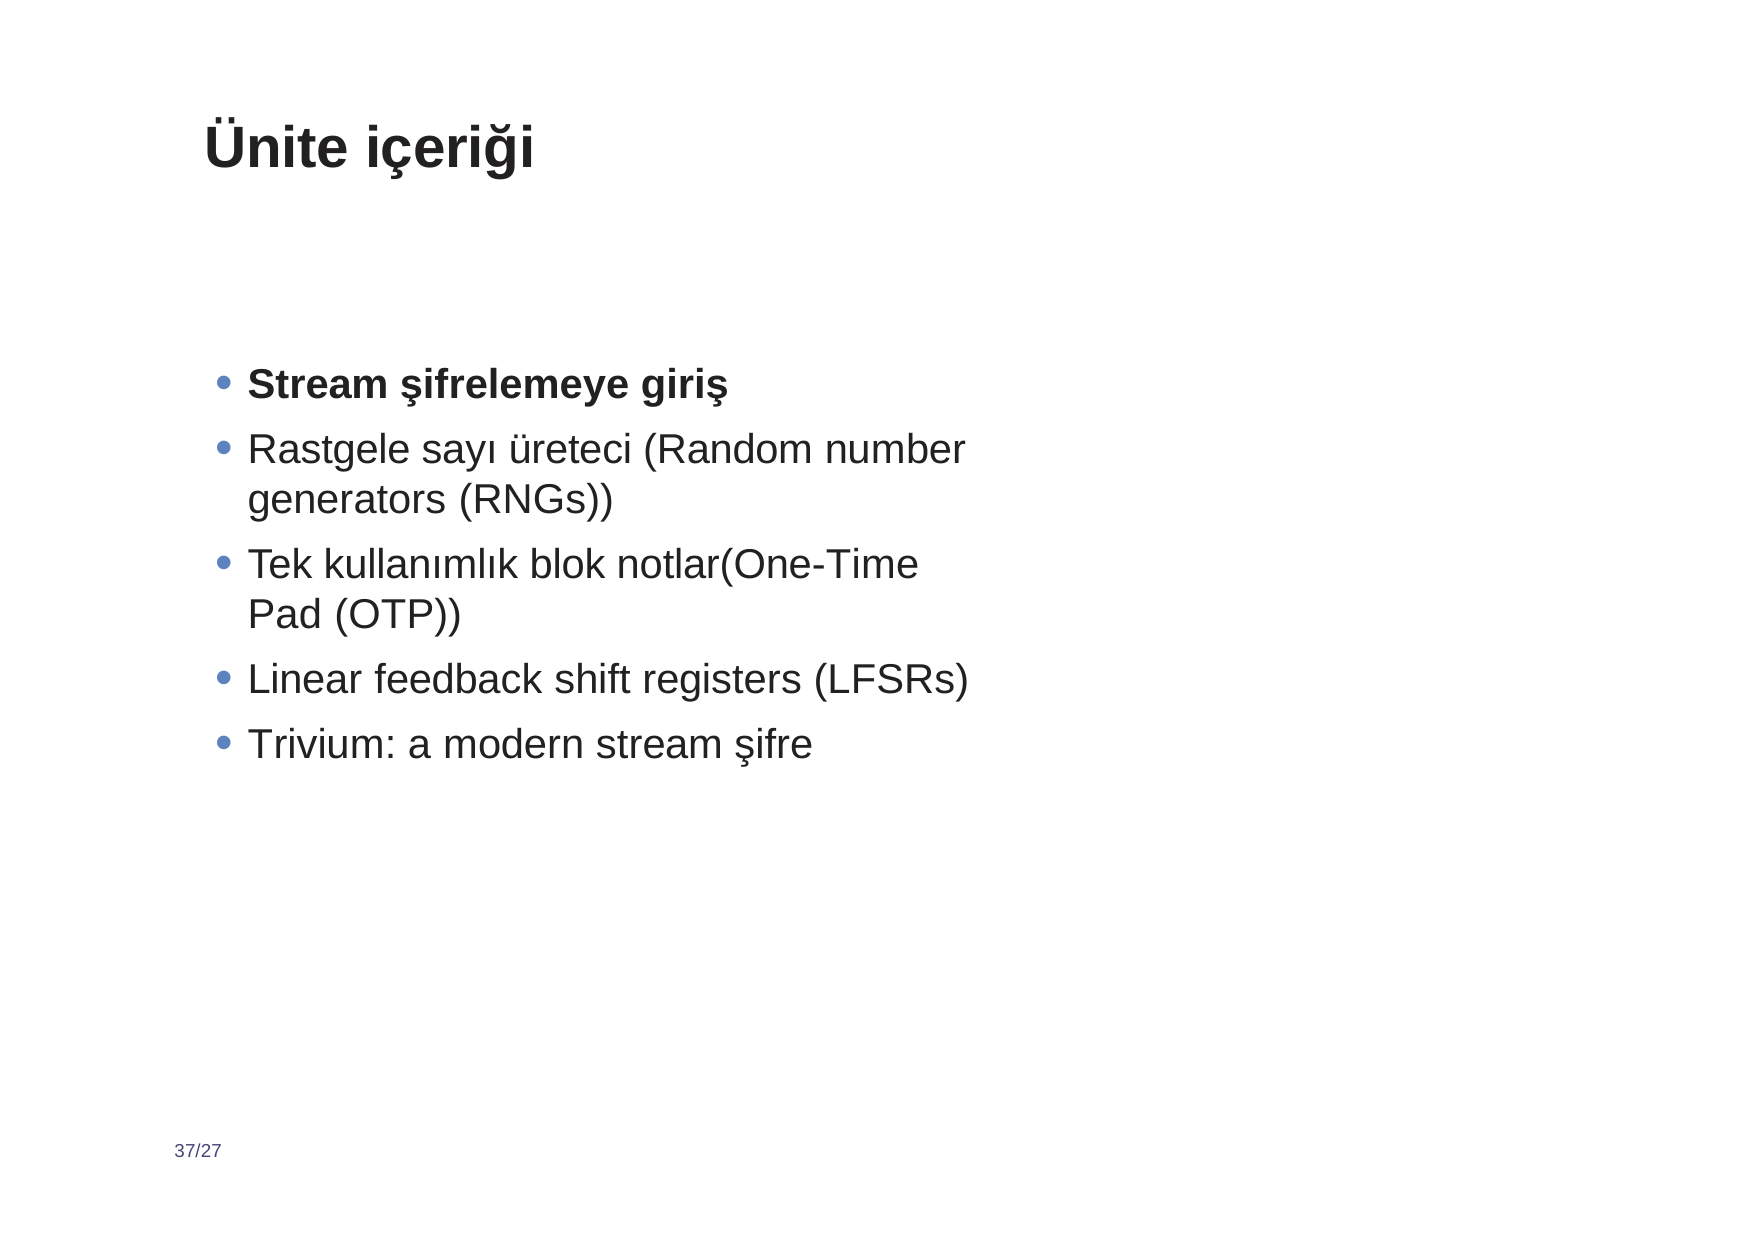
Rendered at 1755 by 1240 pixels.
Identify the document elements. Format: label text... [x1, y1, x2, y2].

title Ünite içeriği [202, 108, 1552, 181]
text_box Stream şifrelemeye giriş Rastgele sayı üreteci (Random number generators (RNGs)) Tek kullanımlık blok notlar(One-Time Pad (OTP)) Linear feedback shift registers (LFSRs) Trivium: a modern stream şifre [213, 356, 971, 795]
slide_number 37/27 [170, 1139, 224, 1164]
